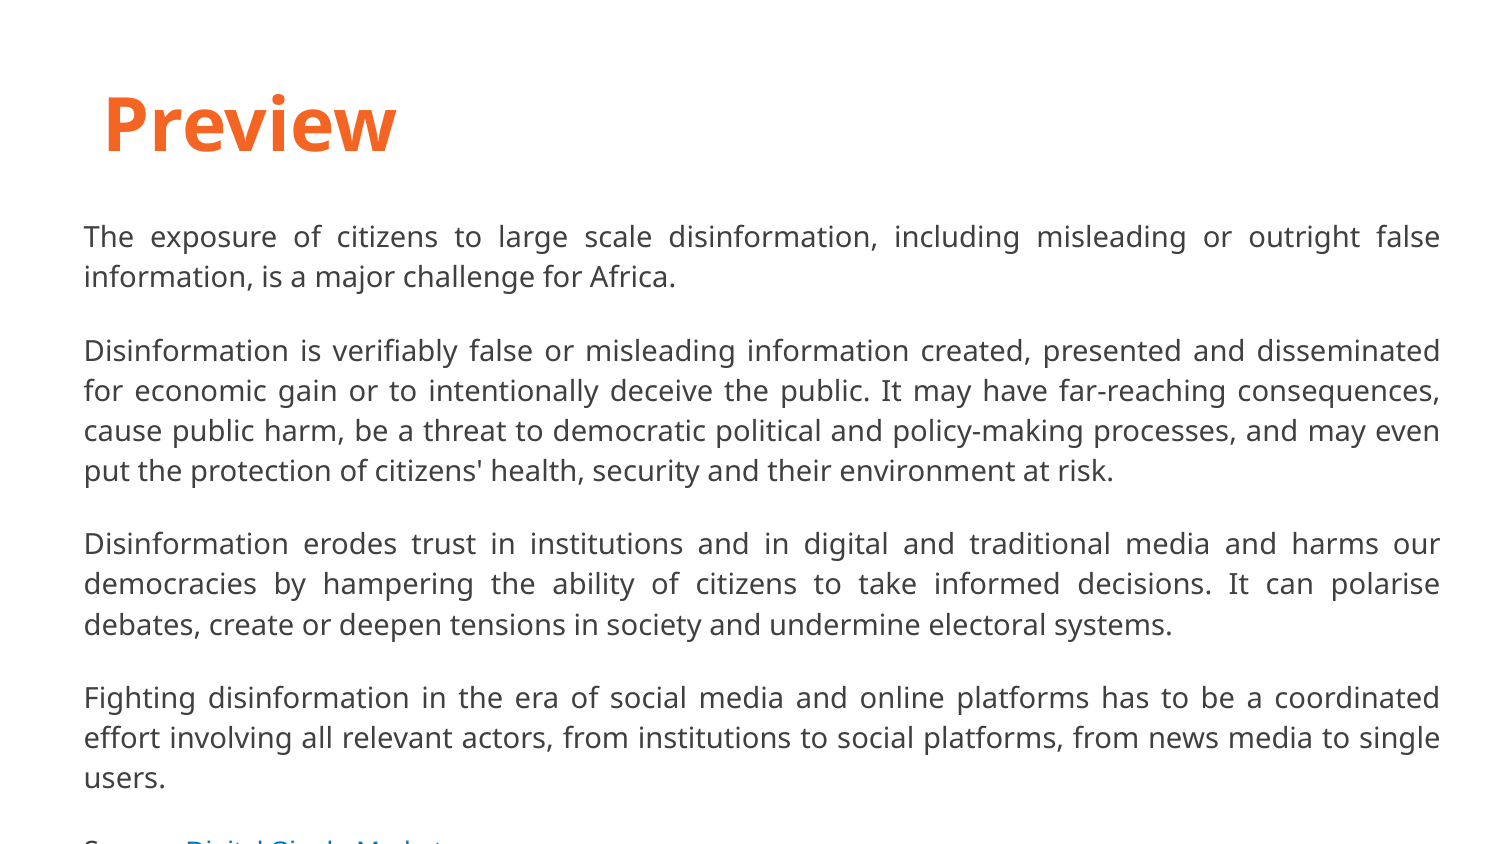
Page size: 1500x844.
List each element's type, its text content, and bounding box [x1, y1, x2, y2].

title The exposure of citizens to large scale disinformation, including misleading or outright false information, is a major challenge for Africa. Disinformation is verifiably false or misleading information created, presented and disseminated for economic gain or to intentionally deceive the public. It may have far-reaching consequences, cause public harm, be a threat to democratic political and policy-making processes, and may even put the protection of citizens' health, security and their environment at risk. Disinformation erodes trust in institutions and in digital and traditional media and harms our democracies by hampering the ability of citizens to take informed decisions. It can polarise debates, create or deepen tensions in society and undermine electoral systems. Fighting disinformation in the era of social media and online platforms has to be a coordinated effort involving all relevant actors, from institutions to social platforms, from news media to single users. Source: Digital Single Market [68, 197, 1457, 828]
title Preview [87, 61, 941, 188]
